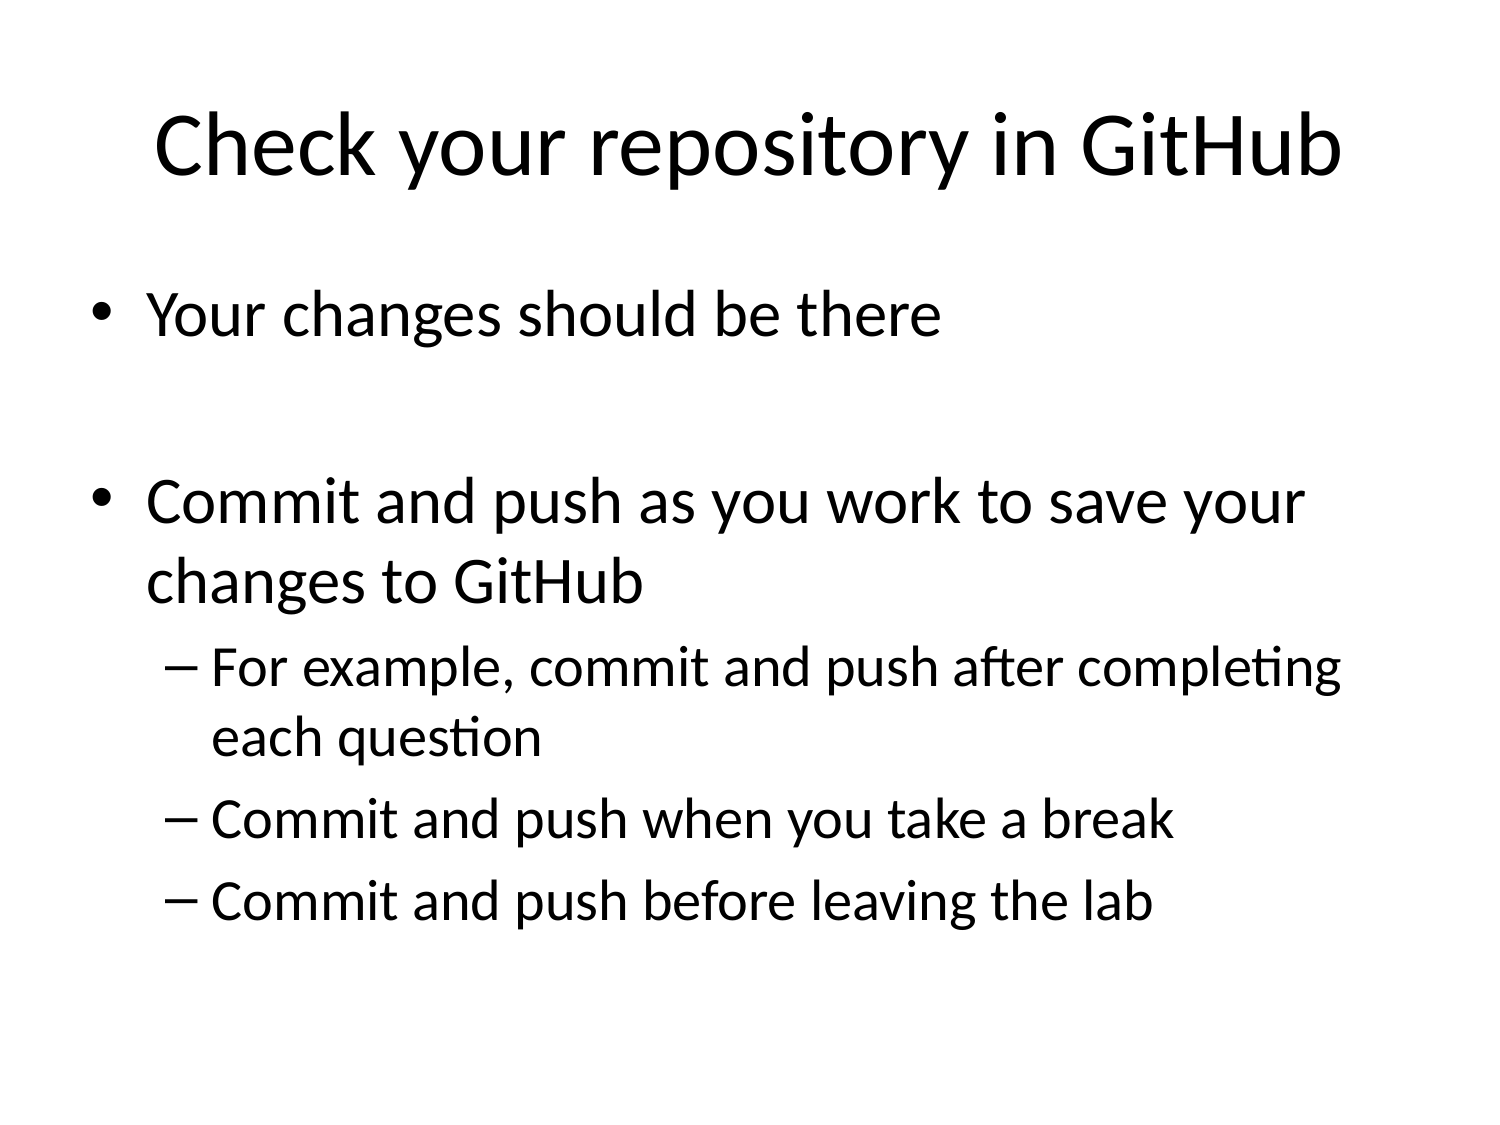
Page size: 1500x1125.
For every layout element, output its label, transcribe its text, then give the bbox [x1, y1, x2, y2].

list Your changes should be there Commit and push as you work to save your changes to GitHub For example, commit and push after completing each question Commit and push when you take a break Commit and push before leaving the lab [75, 262, 1425, 1005]
title Check your repository in GitHub [75, 45, 1425, 233]
